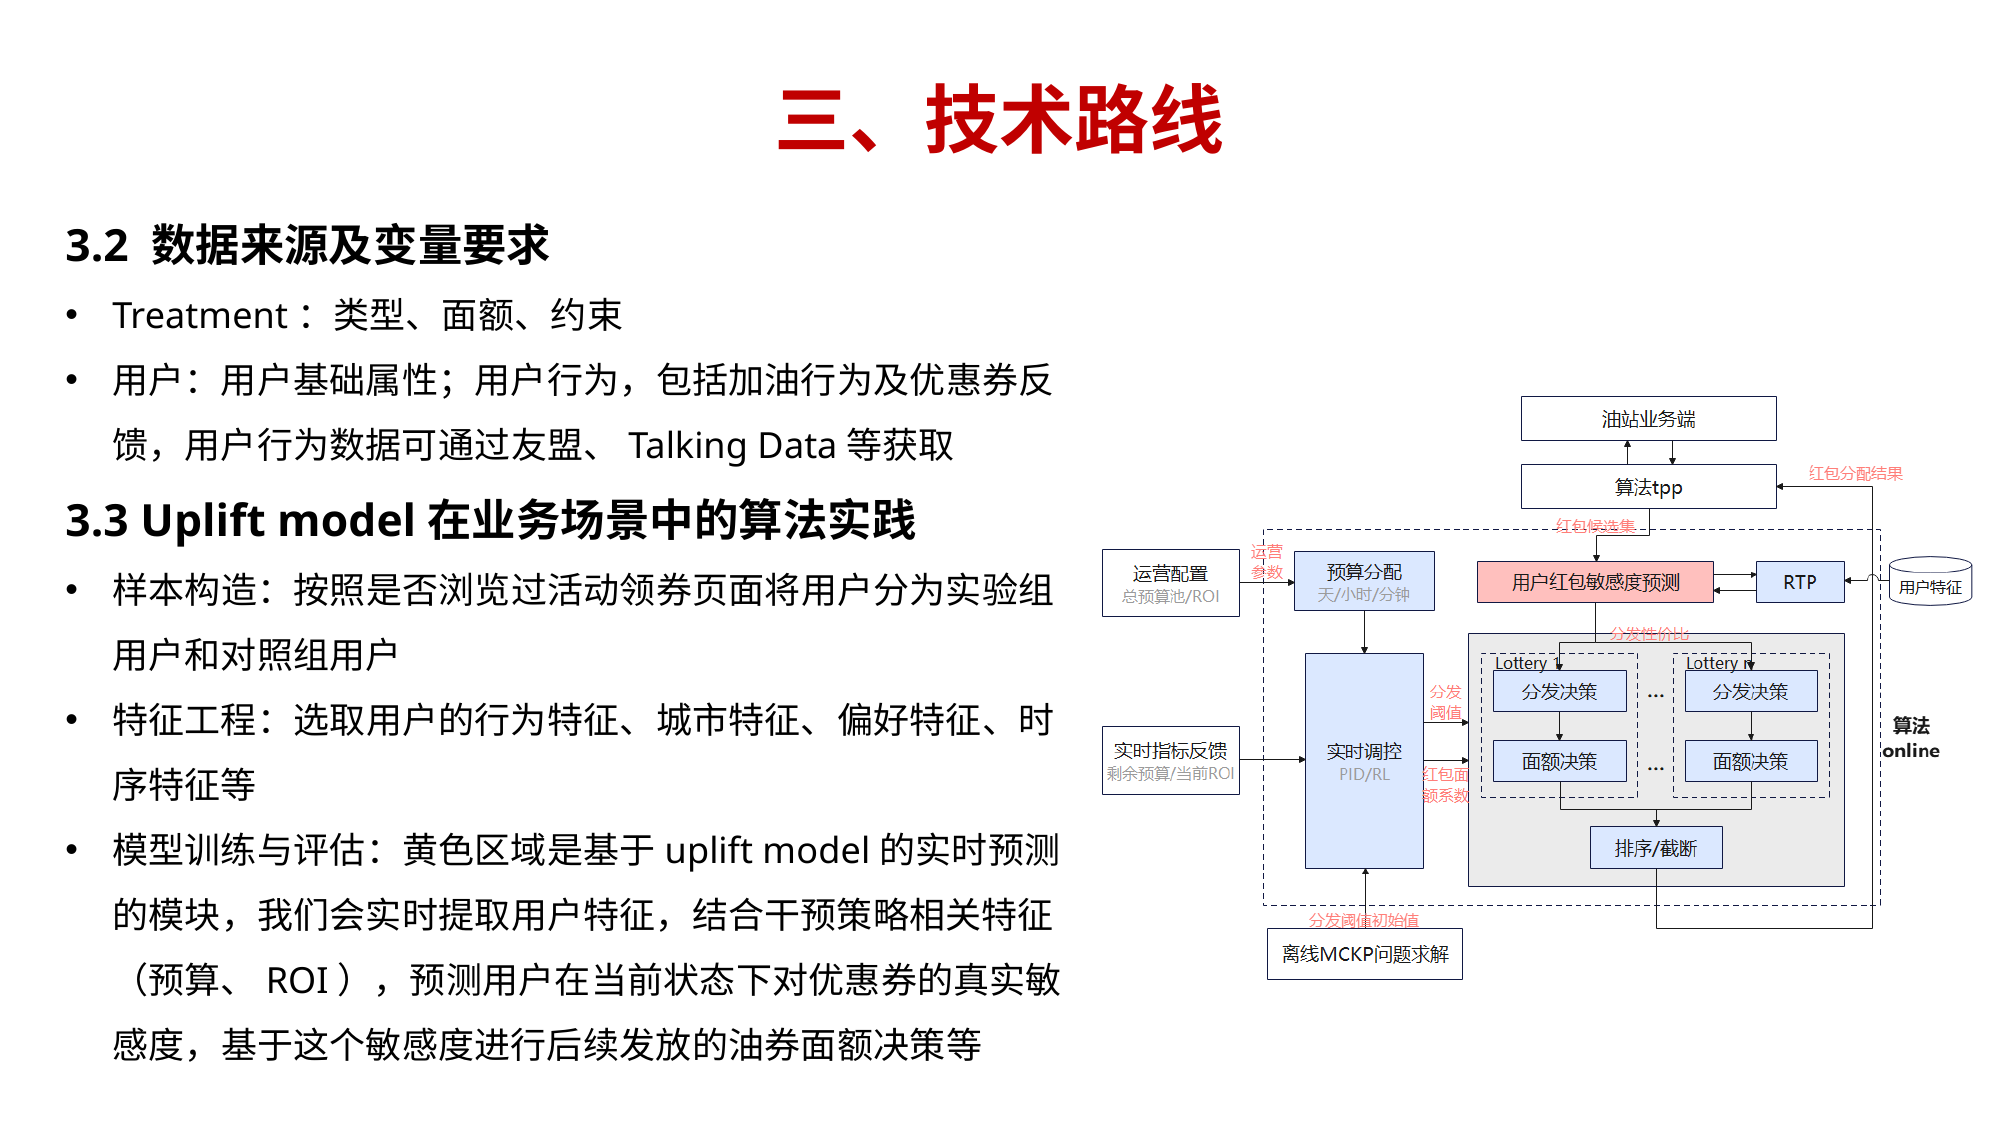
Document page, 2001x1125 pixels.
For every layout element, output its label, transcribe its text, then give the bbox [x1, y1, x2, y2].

text_box 三、技术路线 [512, 29, 1488, 170]
picture [997, 272, 2000, 1053]
text_box 3.2 数据来源及变量要求 Treatment：类型、面额、约束 用户：用户基础属性；用户行为，包括加油行为及优惠券反馈，用户行为数据可通过友盟、Talking Data等获取 3.3 Uplift model在业务场景中的算法实践 样本构造：按照是否浏览过活动领券页面将用户分为实验组用户和对照组用户 特征工程：选取用户的行为特征、城市特征、偏好特征、时序特征等 模型训练与评估：黄色区域是基于uplift model的实时预测的模块，我们会实时提取用户特征，结合干预策略相关特征（预算、ROI），预测用户在当前状态下对优惠券的真实敏感度，基于这个敏感度进行后续发放的油券面额决策等 [50, 183, 1100, 1074]
